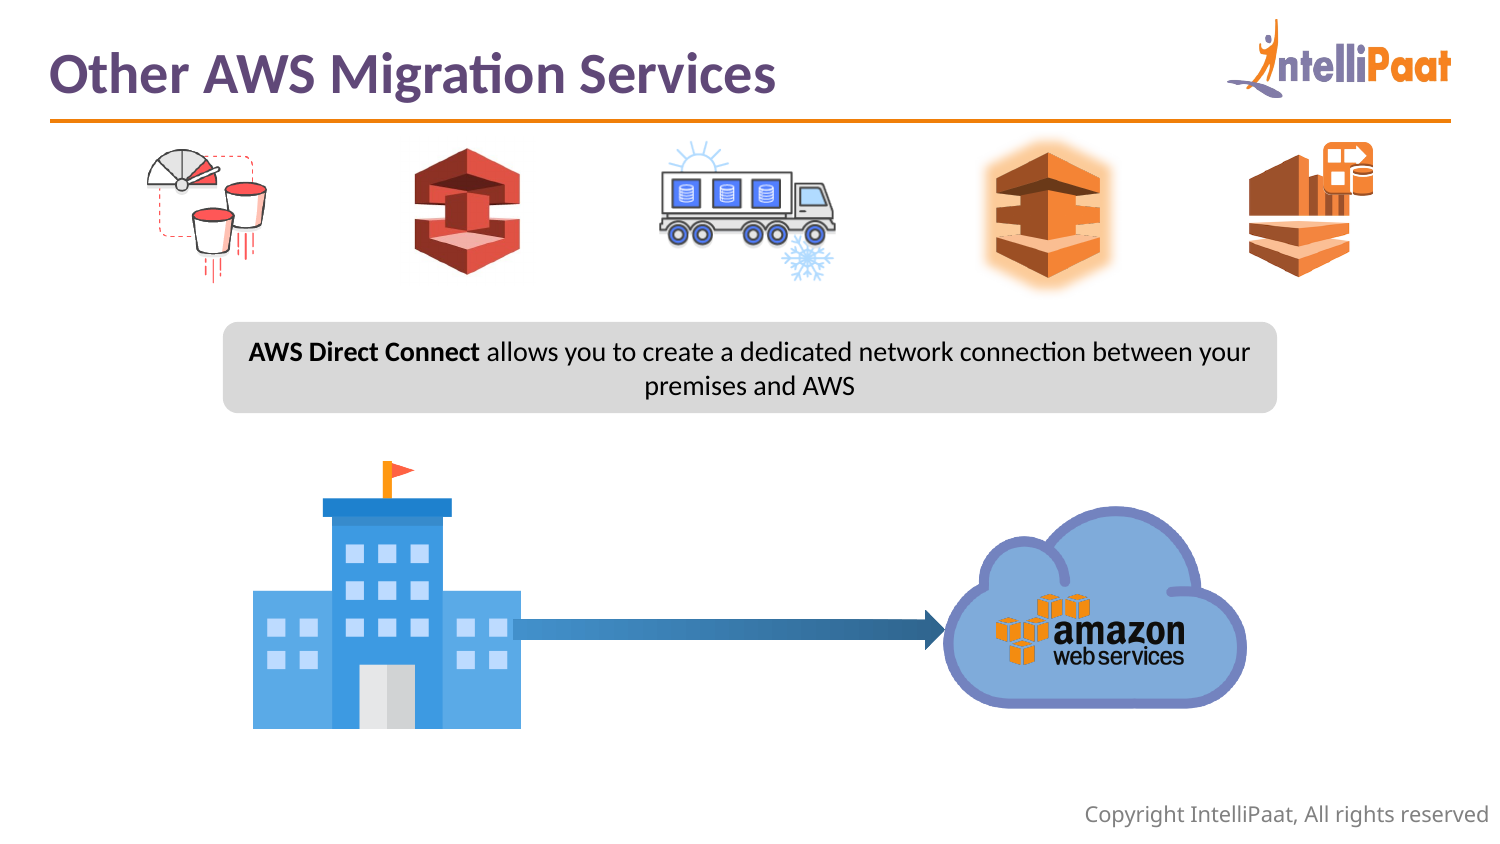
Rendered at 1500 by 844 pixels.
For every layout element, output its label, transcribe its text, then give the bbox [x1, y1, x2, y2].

text_box AWS Direct Connect allows you to create a dedicated network connection between your premises and AWS [222, 321, 1278, 414]
picture [399, 136, 536, 286]
picture [982, 141, 1113, 281]
picture [125, 130, 288, 292]
picture [1227, 19, 1451, 98]
text_box Other AWS Migration Services [34, 27, 806, 113]
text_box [253, 455, 1246, 759]
picture [647, 109, 850, 313]
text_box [1245, 142, 1374, 281]
